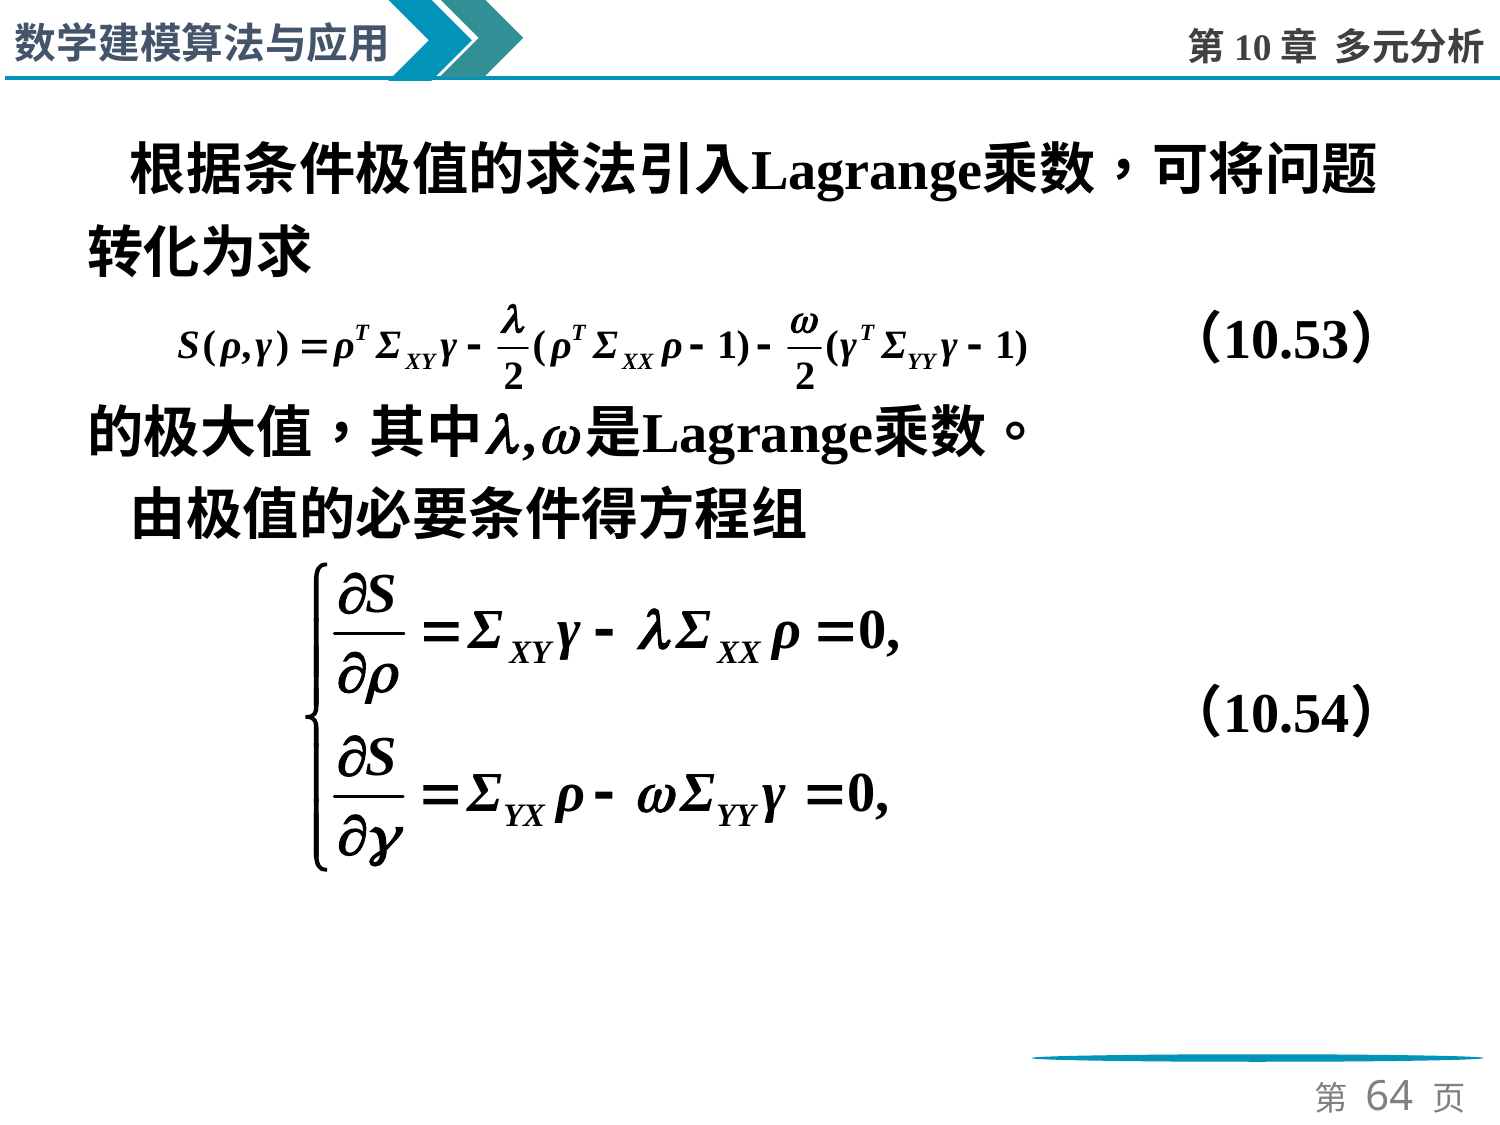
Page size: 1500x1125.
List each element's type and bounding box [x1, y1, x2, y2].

text_box [87, 132, 1377, 907]
